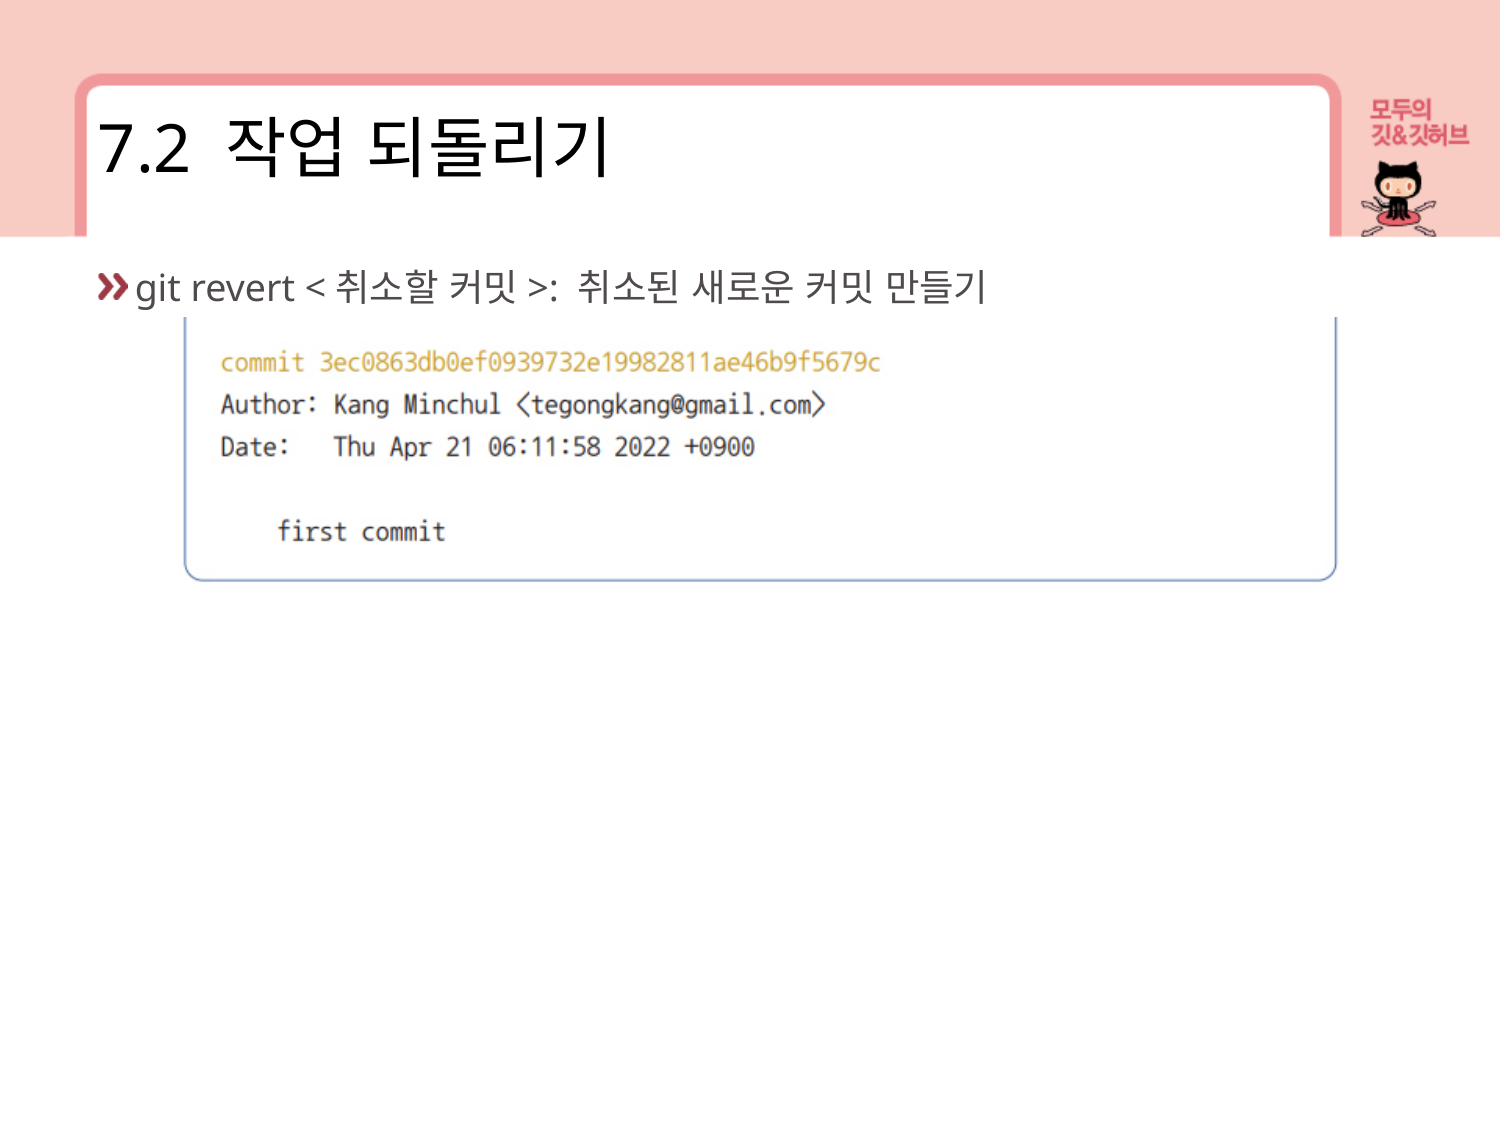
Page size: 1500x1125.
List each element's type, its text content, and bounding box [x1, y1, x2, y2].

picture [0, 0, 1500, 1125]
text_box git revert <취소할 커밋>: 취소된 새로운 커밋 만들기 [82, 252, 1413, 1067]
text_box 7.2 작업 되돌리기 [82, 61, 1413, 193]
